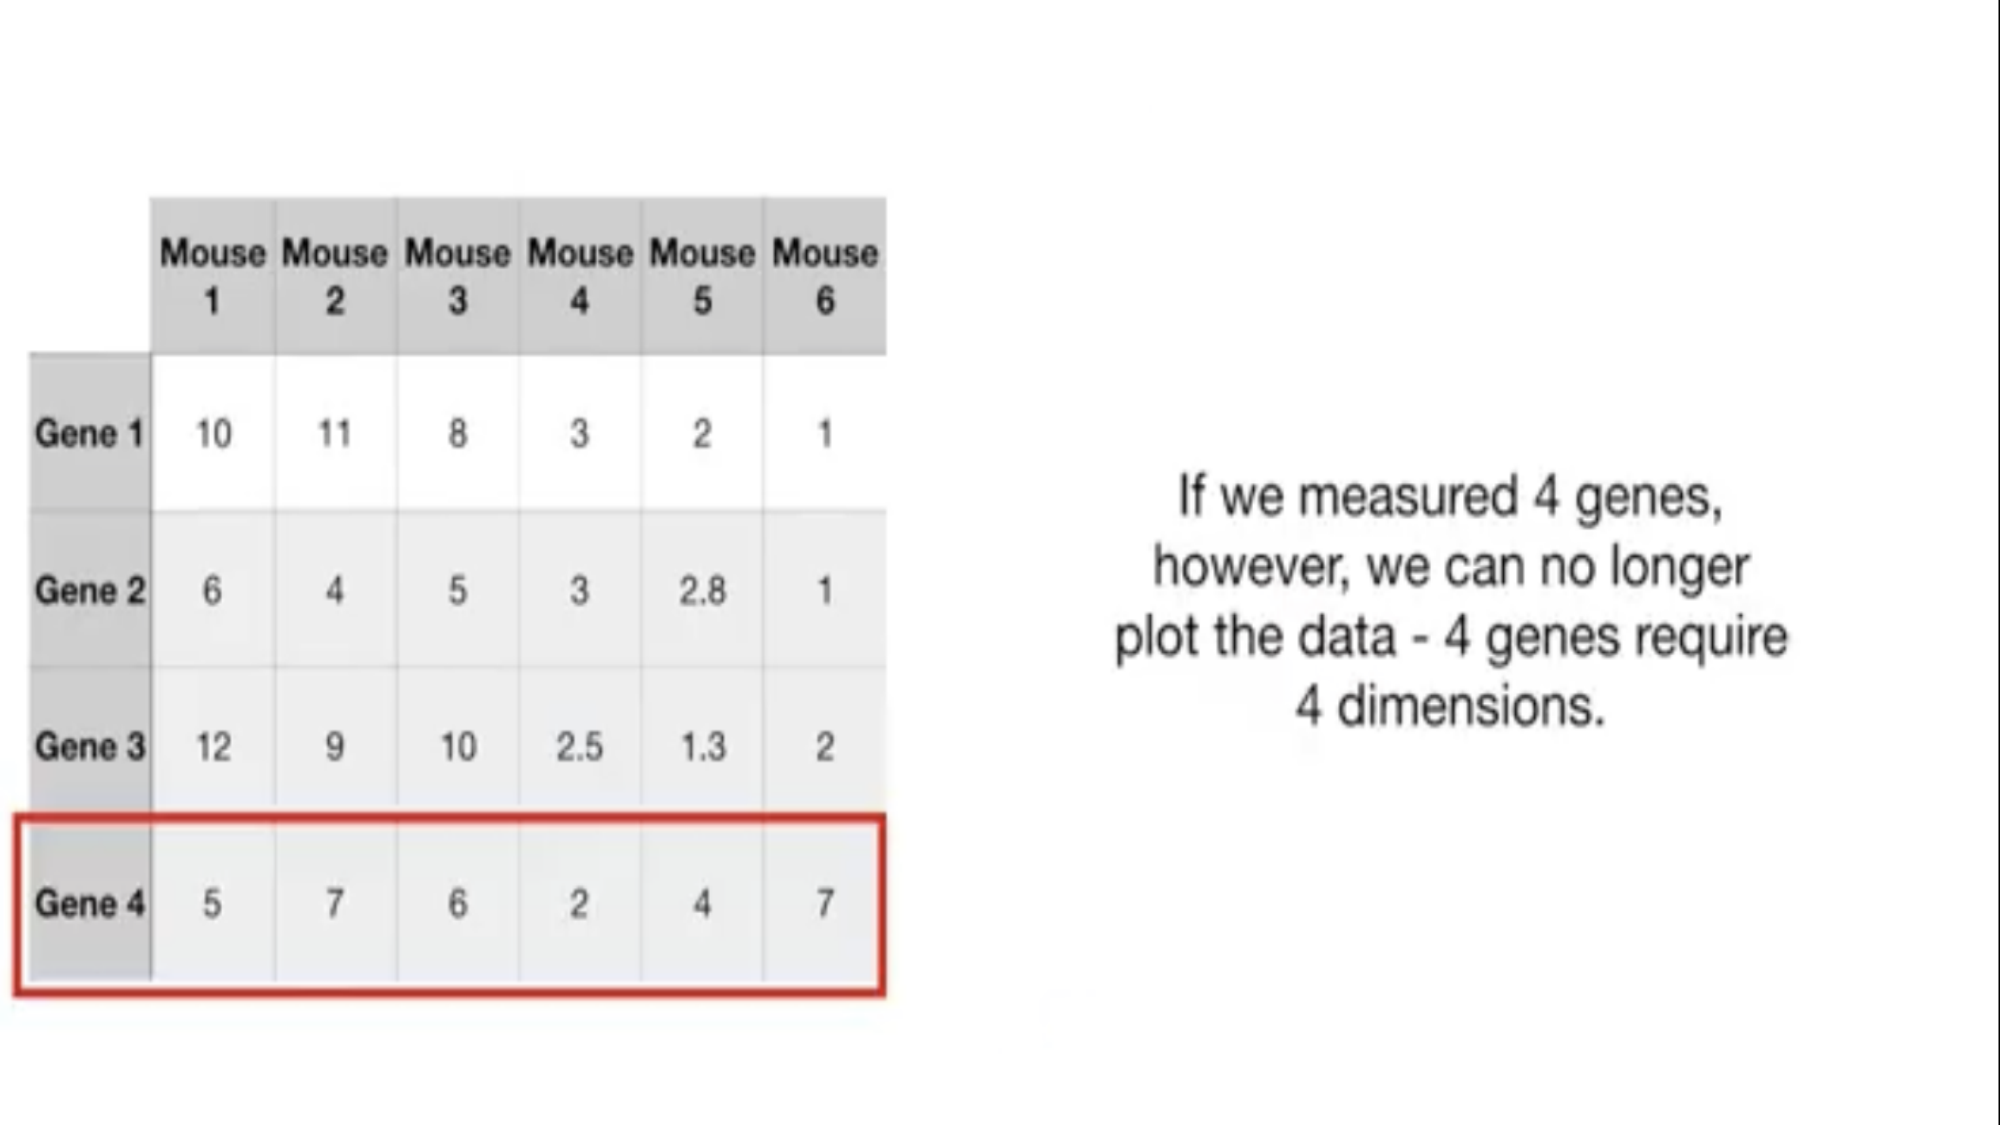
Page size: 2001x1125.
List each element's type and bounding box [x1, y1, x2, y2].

list [0, 0, 2000, 1125]
